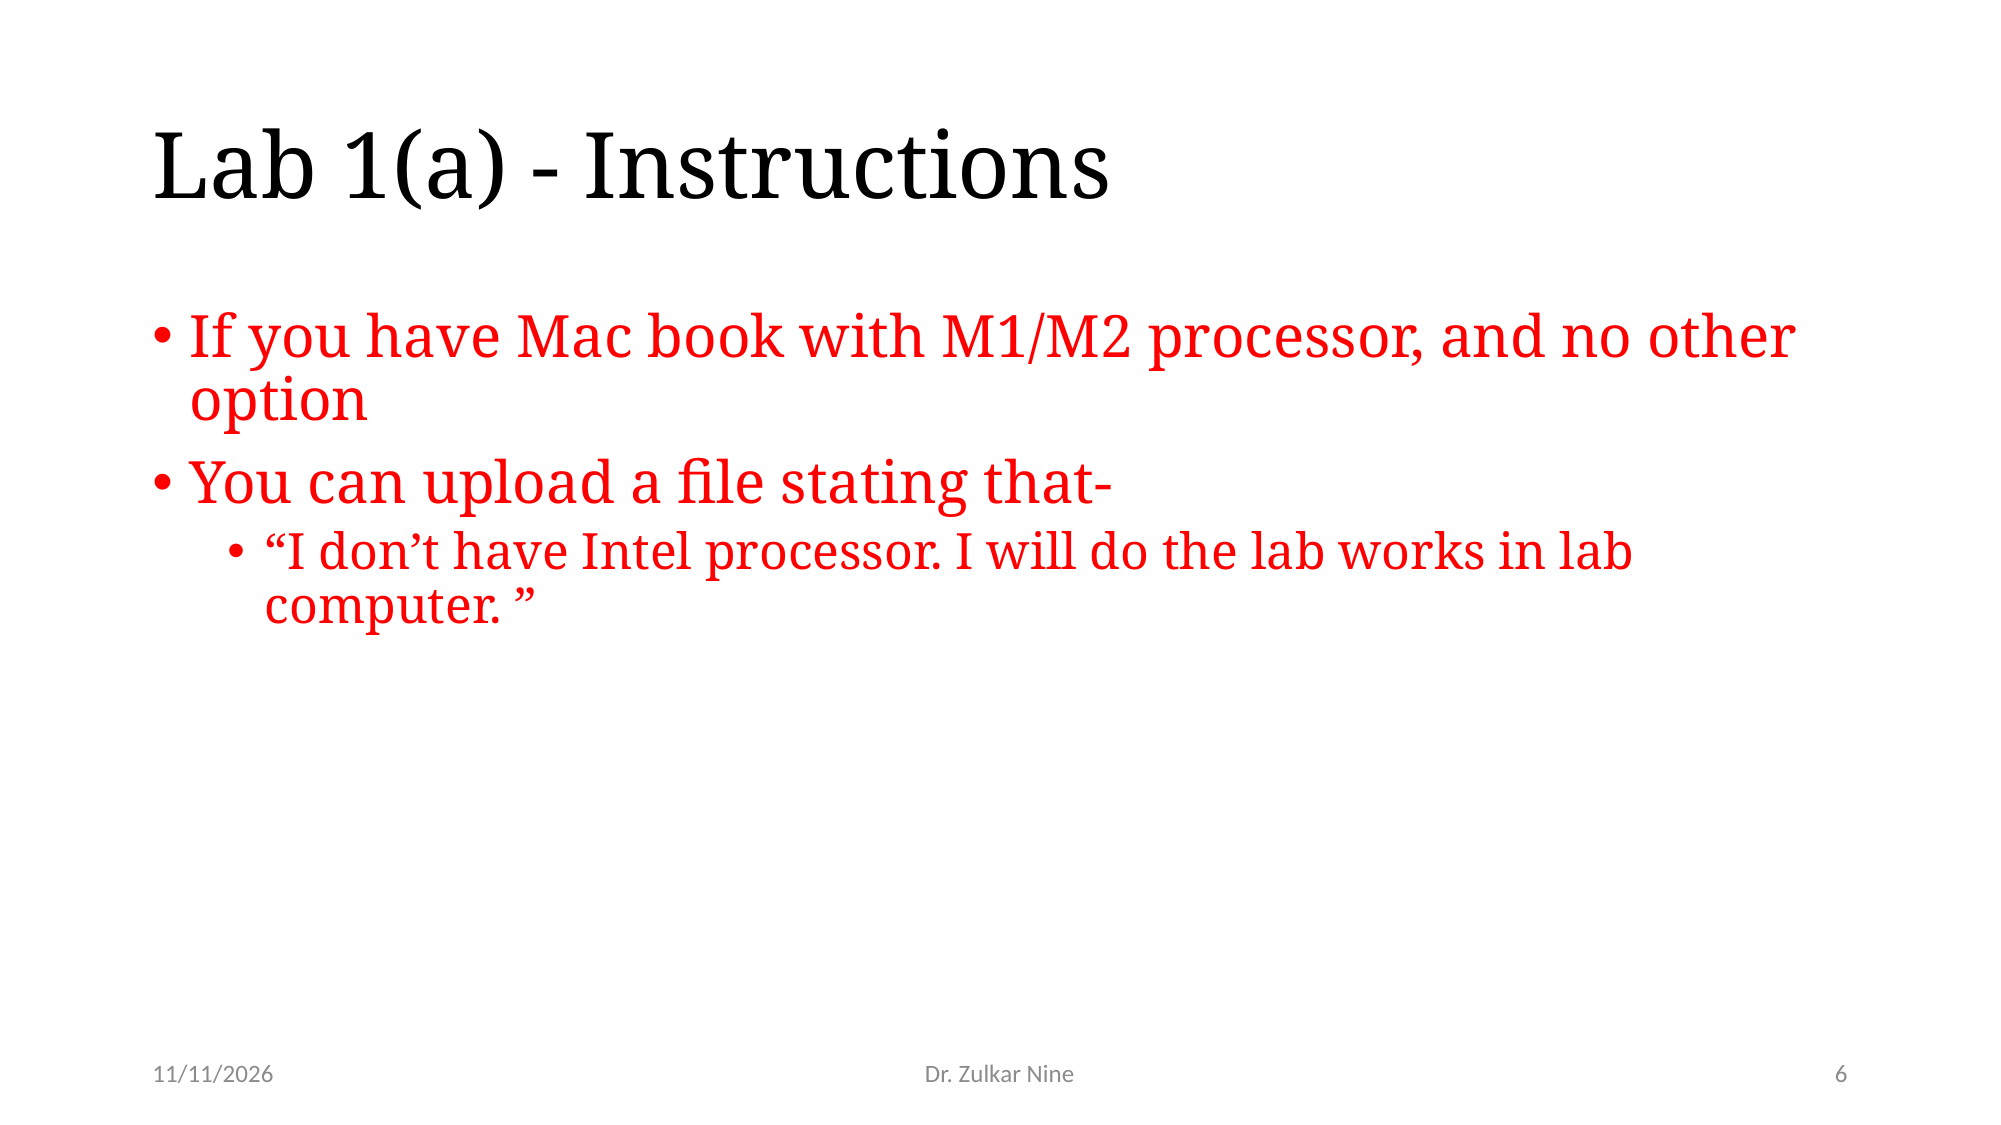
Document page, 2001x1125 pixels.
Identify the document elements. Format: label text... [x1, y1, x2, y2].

list If you have Mac book with M1/M2 processor, and no other option You can upload a file stating that- “I don’t have Intel processor. I will do the lab works in lab computer. ” [137, 299, 1863, 1014]
footer Dr. Zulkar Nine [662, 1042, 1338, 1103]
slide_number 6 [1412, 1042, 1863, 1103]
title Lab 1(a) - Instructions [137, 59, 1863, 278]
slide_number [137, 1042, 588, 1103]
